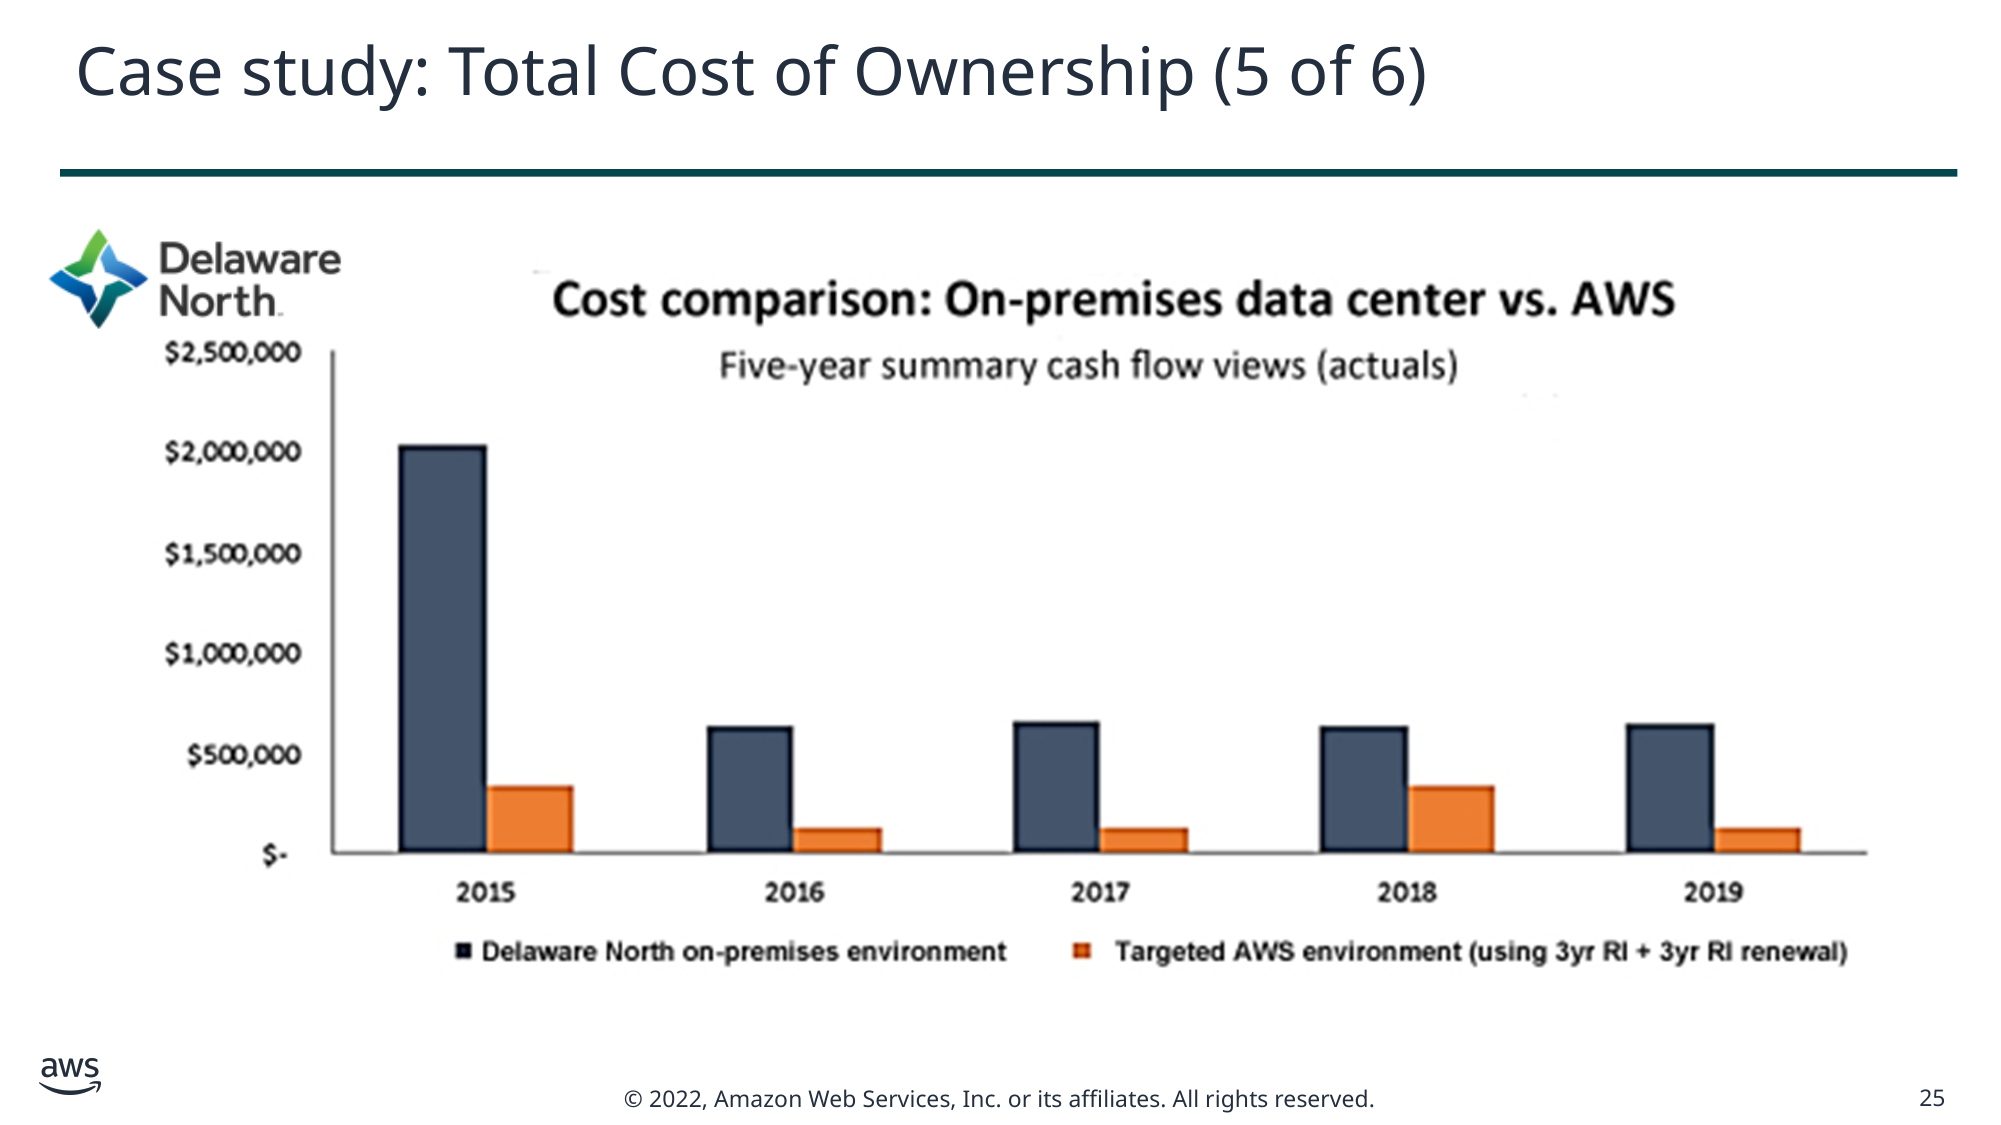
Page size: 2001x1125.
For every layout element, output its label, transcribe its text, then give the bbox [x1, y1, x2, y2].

title Case study: Total Cost of Ownership (5 of 6) [60, 49, 1958, 170]
picture [39, 1058, 101, 1095]
picture [37, 224, 360, 338]
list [127, 250, 1893, 993]
slide_number 25 [1881, 1077, 1961, 1121]
